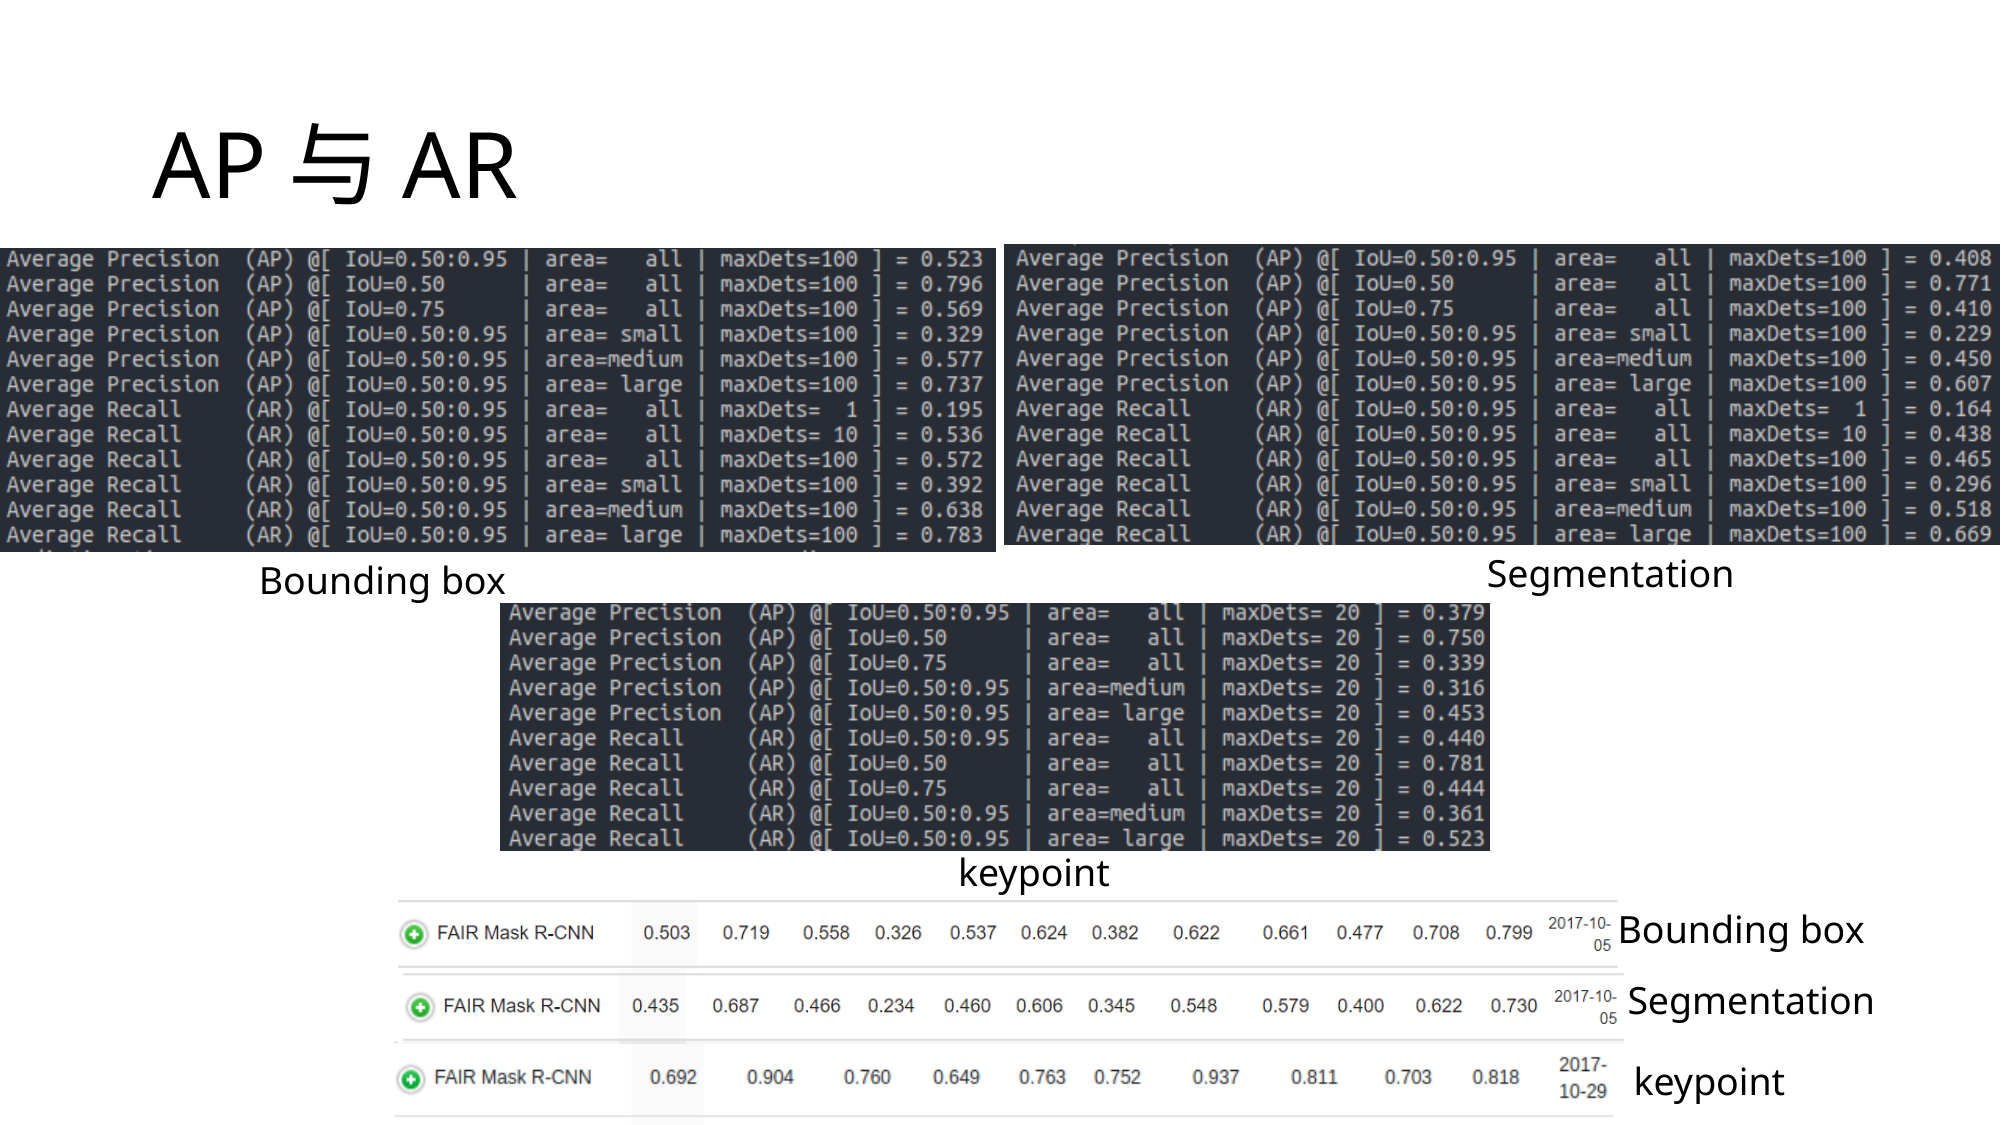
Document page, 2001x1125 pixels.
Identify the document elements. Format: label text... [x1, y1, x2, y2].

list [0, 248, 996, 552]
text_box Bounding box [243, 552, 538, 610]
text_box Segmentation [1472, 545, 1766, 603]
picture [1004, 244, 2000, 545]
picture [394, 898, 1629, 1125]
text_box keypoint [1623, 1050, 1913, 1111]
text_box keypoint [943, 851, 1237, 898]
title AP与AR [137, 59, 1863, 278]
picture [500, 603, 1490, 851]
text_box Bounding box [1623, 898, 1897, 959]
text_box Segmentation [1629, 969, 1907, 1029]
